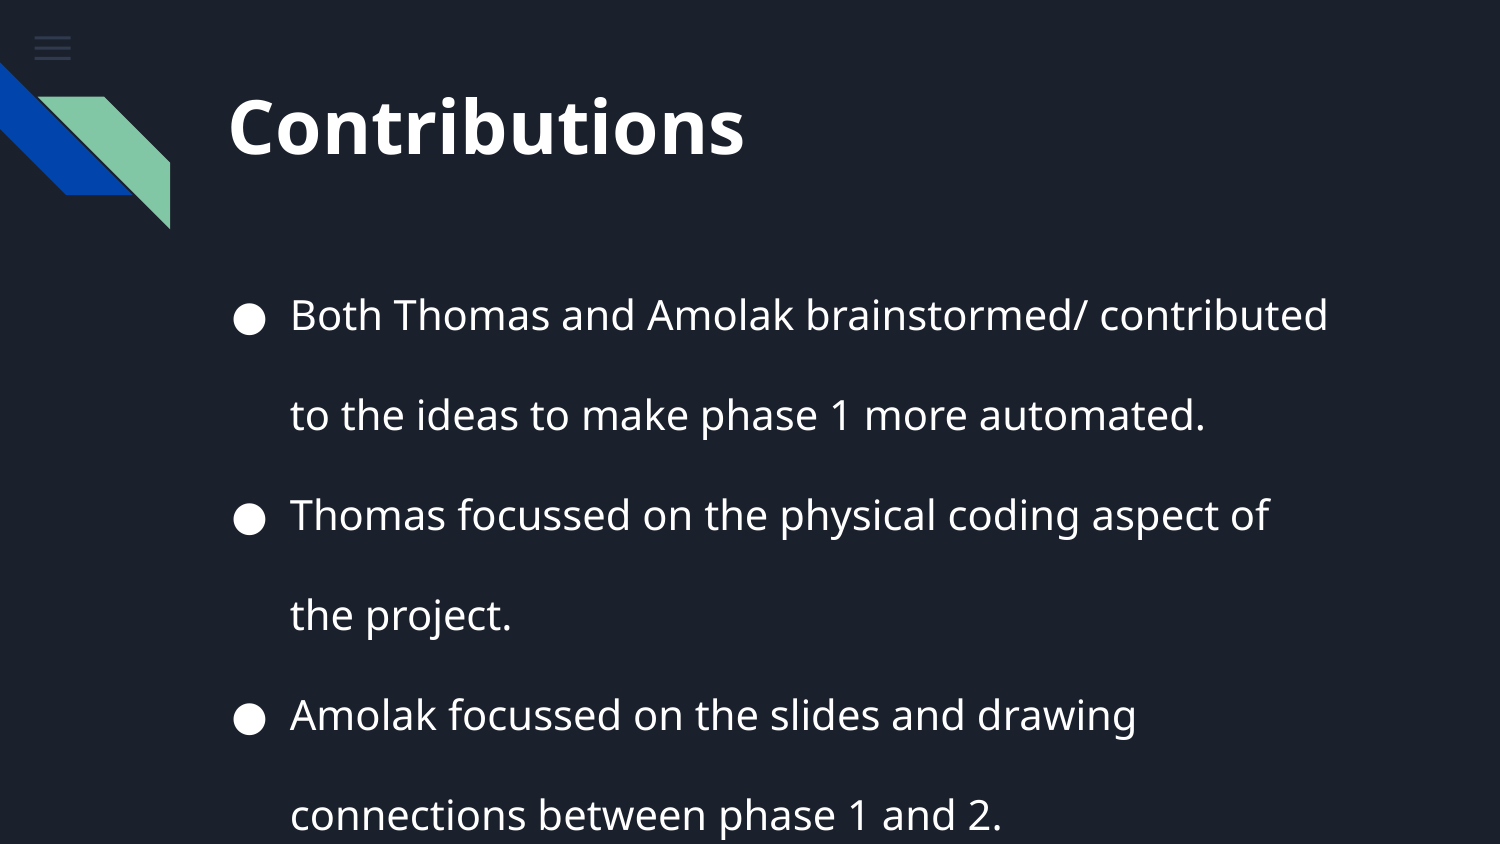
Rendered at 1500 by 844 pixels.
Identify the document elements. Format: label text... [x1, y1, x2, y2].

title Contributions [212, 64, 1355, 183]
list Both Thomas and Amolak brainstormed/ contributed to the ideas to make phase 1 more automated. Thomas focussed on the physical coding aspect of the project. Amolak focussed on the slides and drawing connections between phase 1 and 2. [199, 223, 1355, 753]
